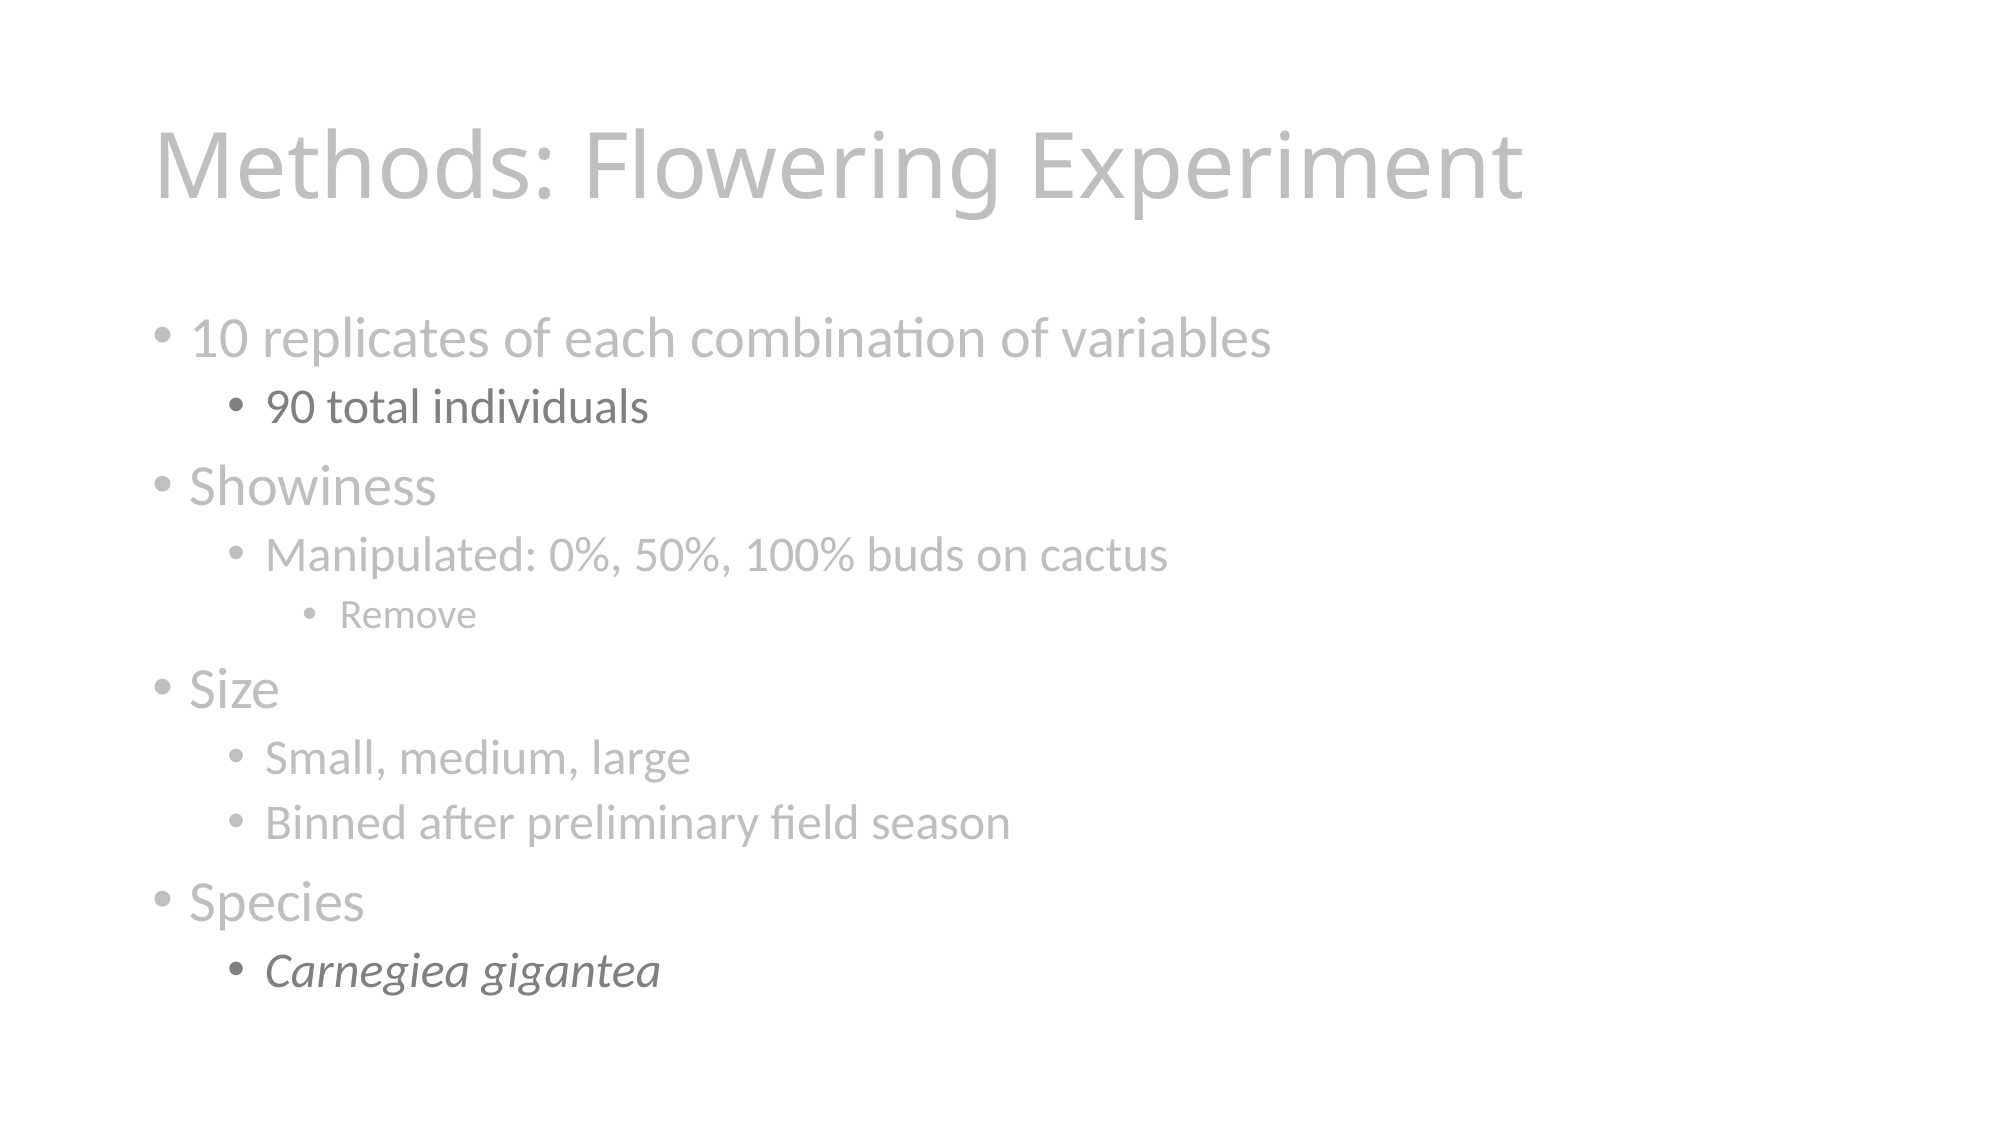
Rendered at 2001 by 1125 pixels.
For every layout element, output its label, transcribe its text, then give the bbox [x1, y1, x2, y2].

list 10 replicates of each combination of variables 90 total individuals Showiness Manipulated: 0%, 50%, 100% buds on cactus Remove Size Small, medium, large Binned after preliminary field season Species Carnegiea gigantea [137, 299, 1863, 1014]
title Methods: Flowering Experiment [137, 59, 1863, 278]
